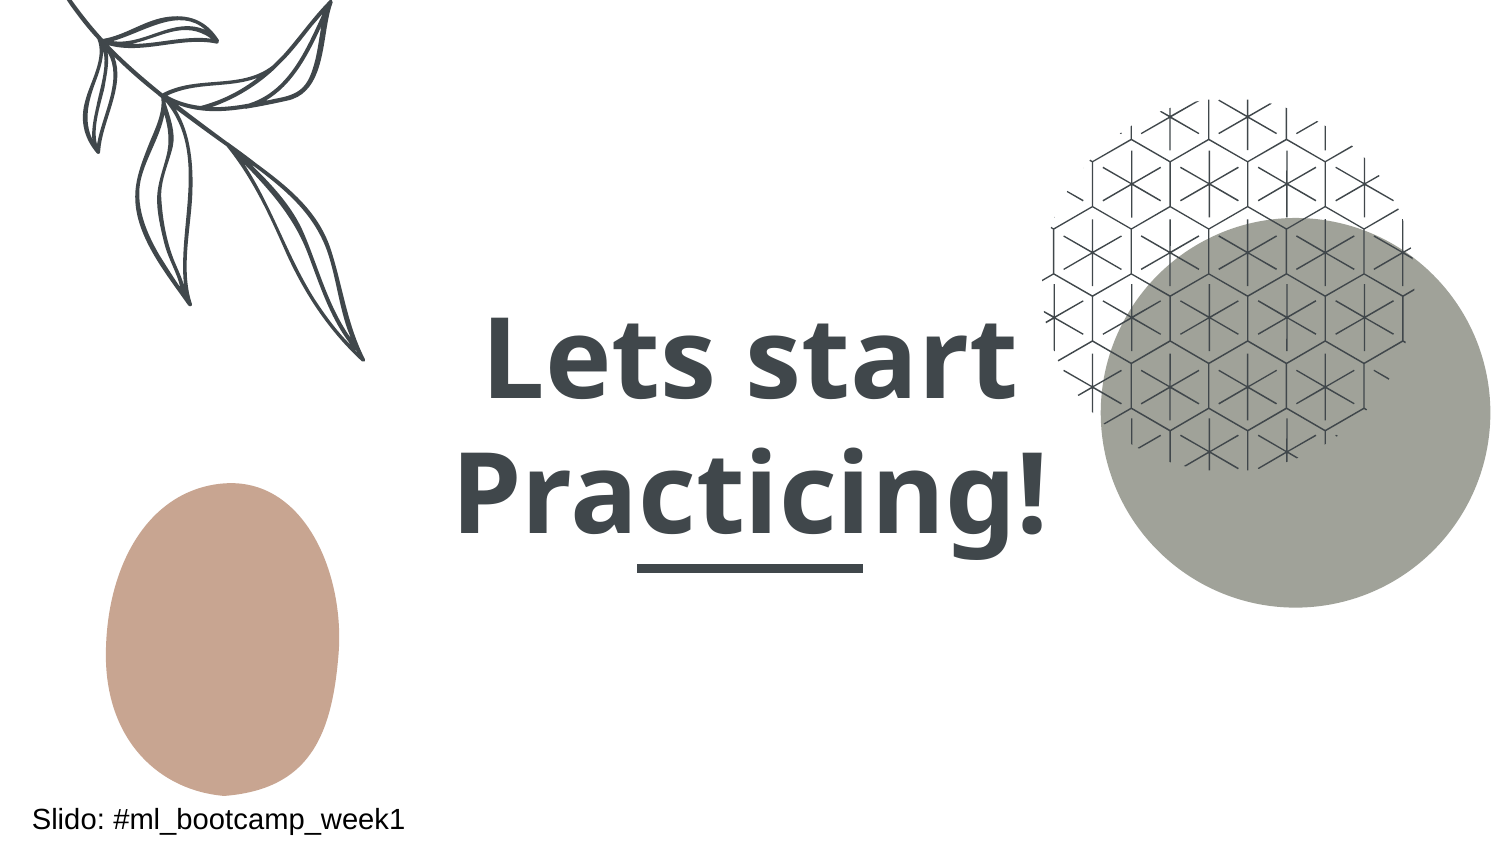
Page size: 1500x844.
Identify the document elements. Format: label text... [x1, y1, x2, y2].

text_box Slido: #ml_bootcamp_week1 [17, 793, 691, 843]
text_box [636, 564, 864, 573]
title Lets start Practicing! [331, 321, 1169, 521]
